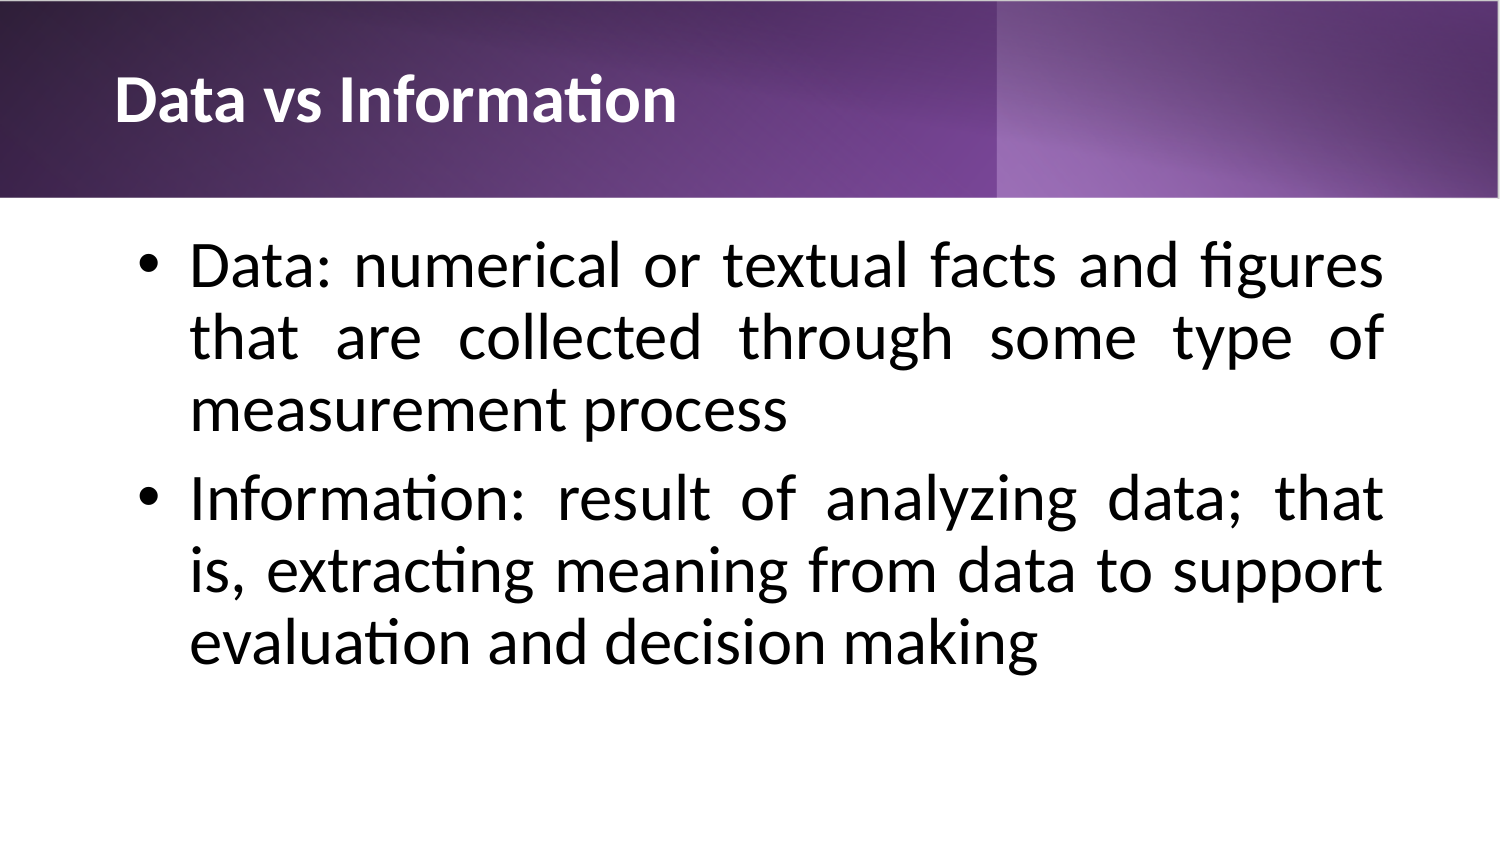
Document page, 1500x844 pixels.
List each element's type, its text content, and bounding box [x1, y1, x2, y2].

picture [0, 0, 1500, 199]
list Data: numerical or textual facts and figures that are collected through some type of measurement process Information: result of analyzing data; that is, extracting meaning from data to support evaluation and decision making [103, 224, 1397, 760]
